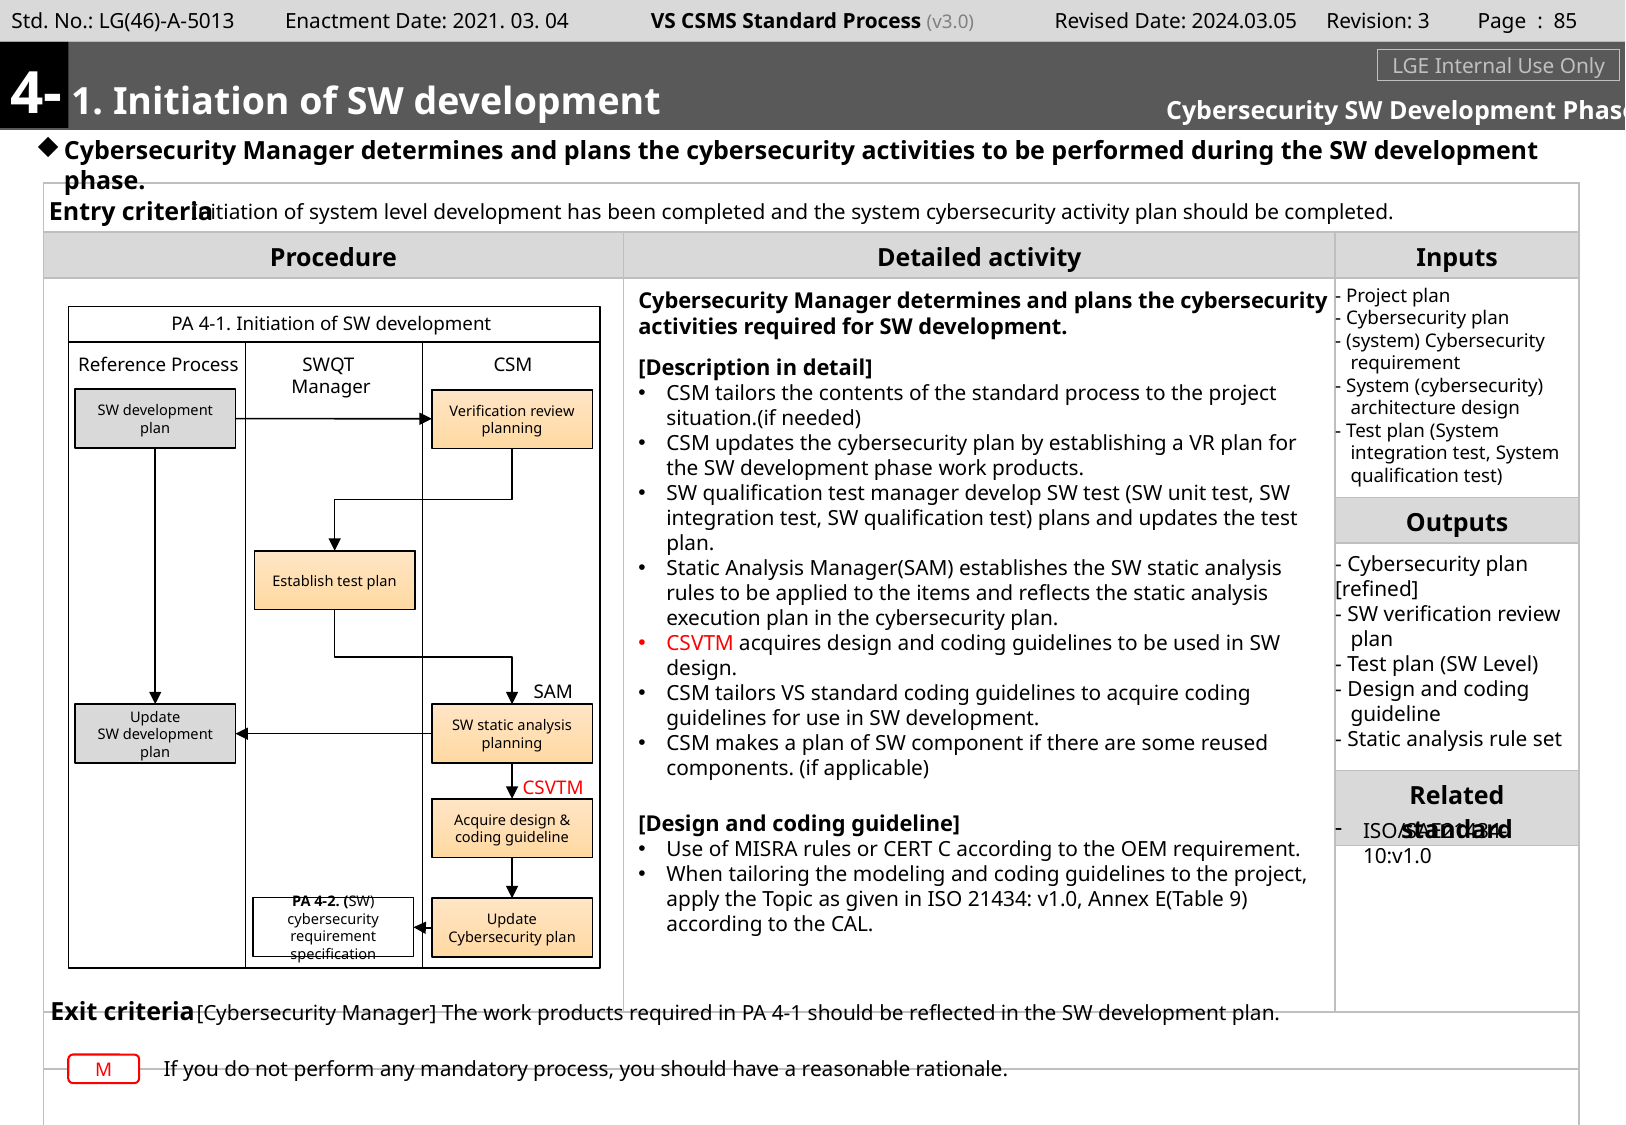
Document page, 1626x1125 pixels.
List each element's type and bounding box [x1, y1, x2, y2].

text_box [181, 992, 1533, 1032]
text_box [623, 276, 1605, 944]
text_box [0, 40, 1625, 232]
text_box [148, 1048, 1618, 1089]
slide_number [1474, 7, 1587, 33]
text_box [63, 304, 602, 970]
text_box [66, 1052, 142, 1086]
